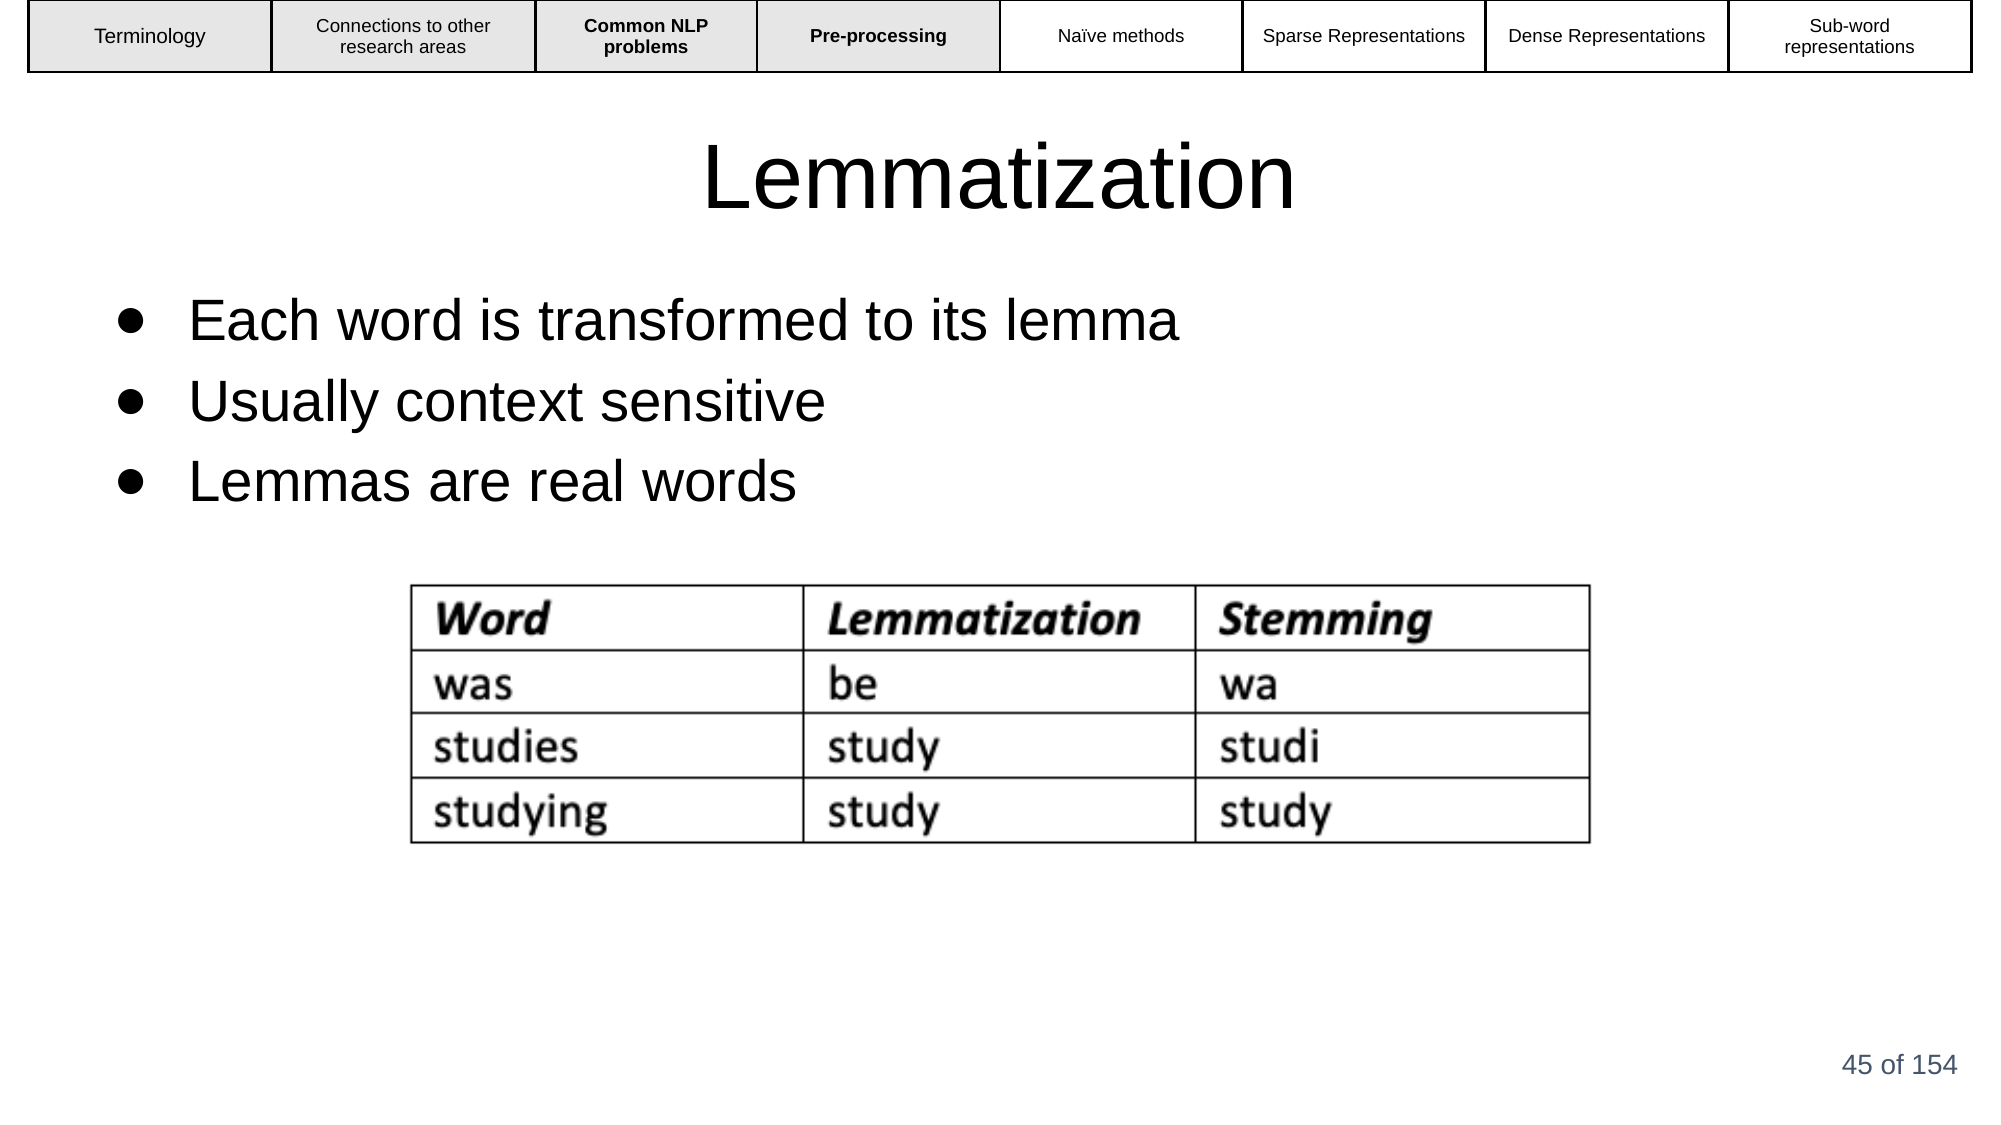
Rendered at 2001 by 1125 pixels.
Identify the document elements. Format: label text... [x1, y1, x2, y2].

table_header Common NLP problems [537, 1, 756, 71]
picture [390, 562, 1610, 865]
table_header Connections to other research areas [273, 1, 534, 71]
table_header Pre-processing [758, 1, 999, 71]
table_header Sparse Representations [1244, 1, 1484, 71]
slide_number ‹#› of 154 [1708, 1019, 1974, 1106]
table_header Naïve methods [1001, 1, 1241, 71]
title Lemmatization [68, 97, 1932, 223]
list Each word is transformed to its lemma Usually context sensitive Lemmas are real words [68, 252, 1932, 1000]
table_header Dense Representations [1487, 1, 1727, 71]
table_header Sub-word representations [1730, 1, 1970, 71]
table_header Terminology [30, 1, 270, 71]
